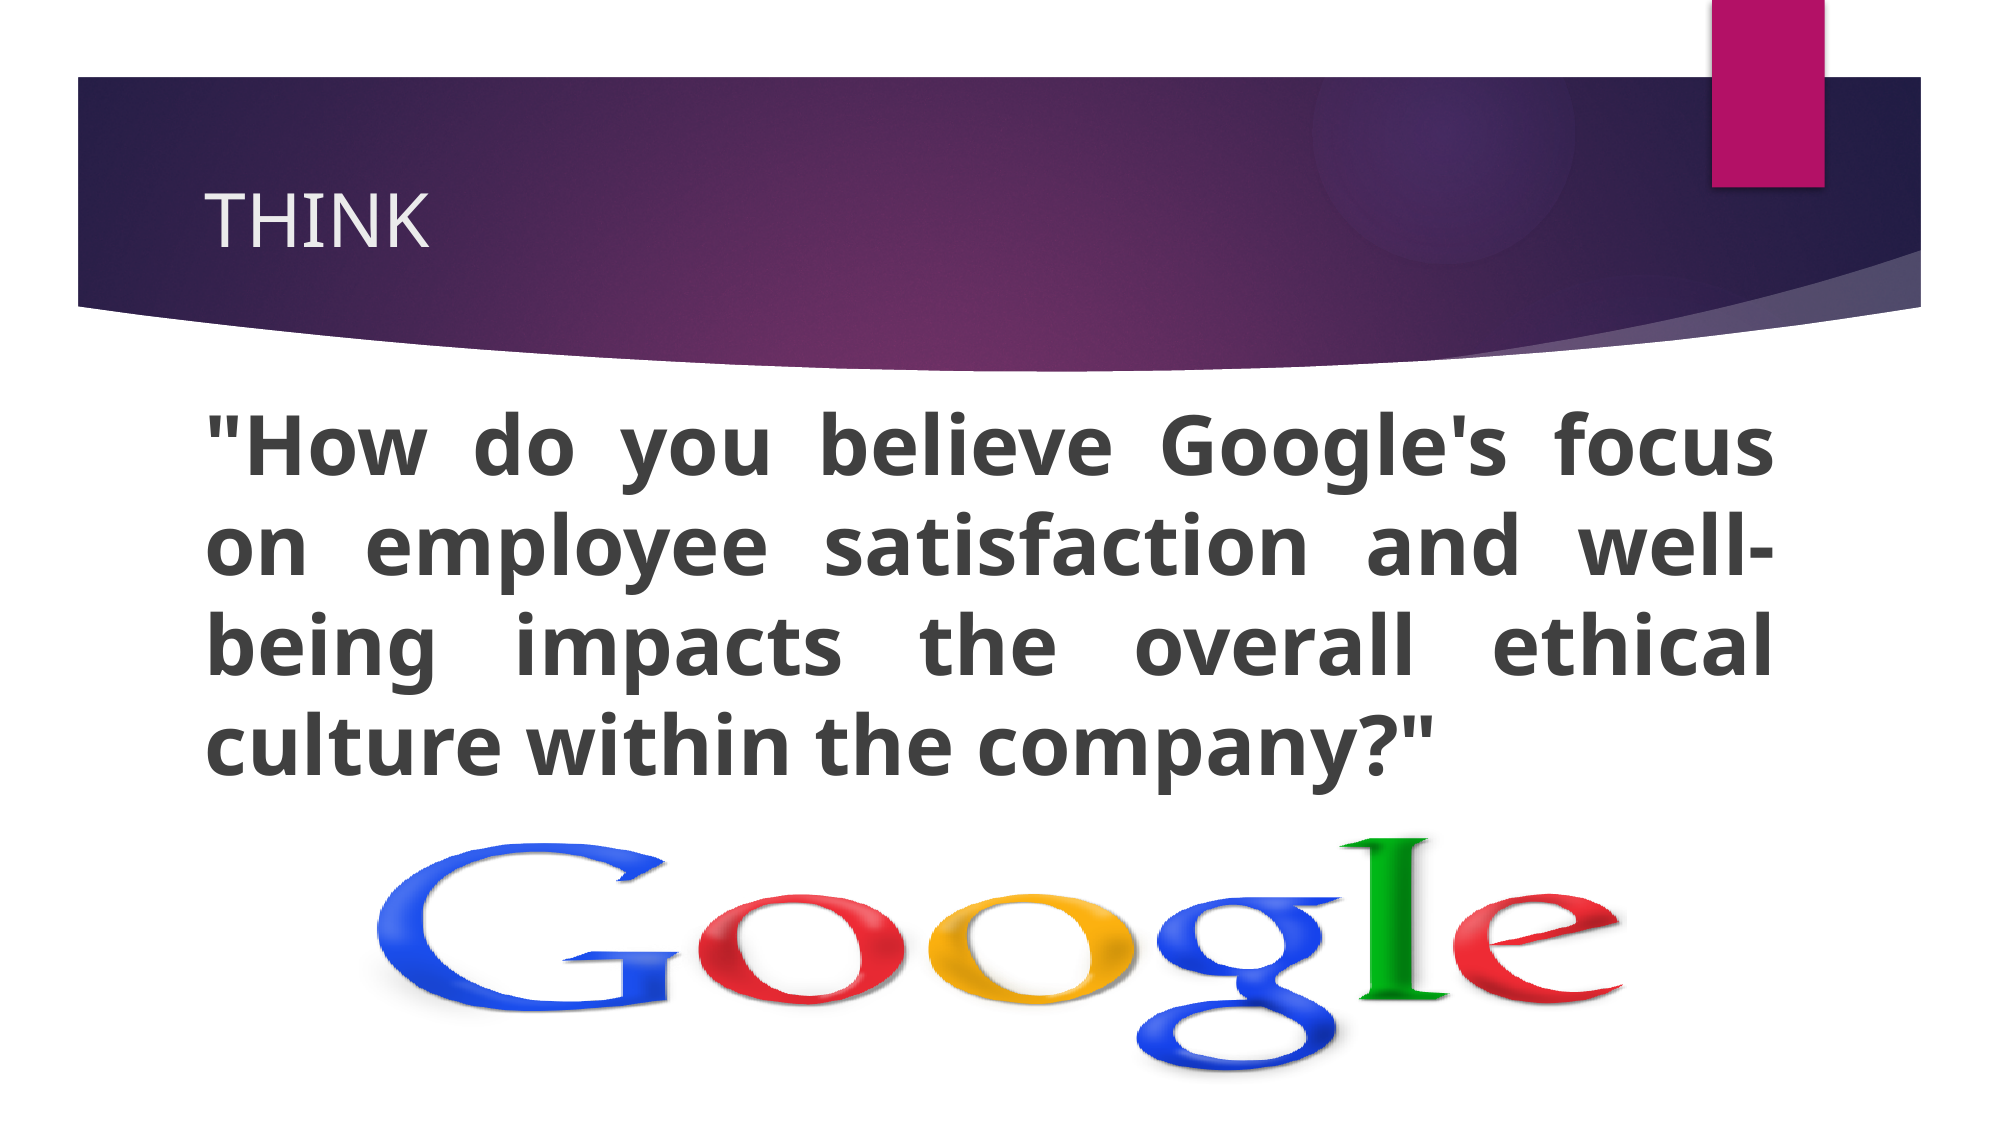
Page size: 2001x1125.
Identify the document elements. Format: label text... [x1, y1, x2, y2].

picture [359, 825, 1627, 1085]
list "How do you believe Google's focus on employee satisfaction and well-being impacts the overall ethical culture within the company?" [189, 384, 1793, 816]
title THINK [189, 159, 1627, 276]
